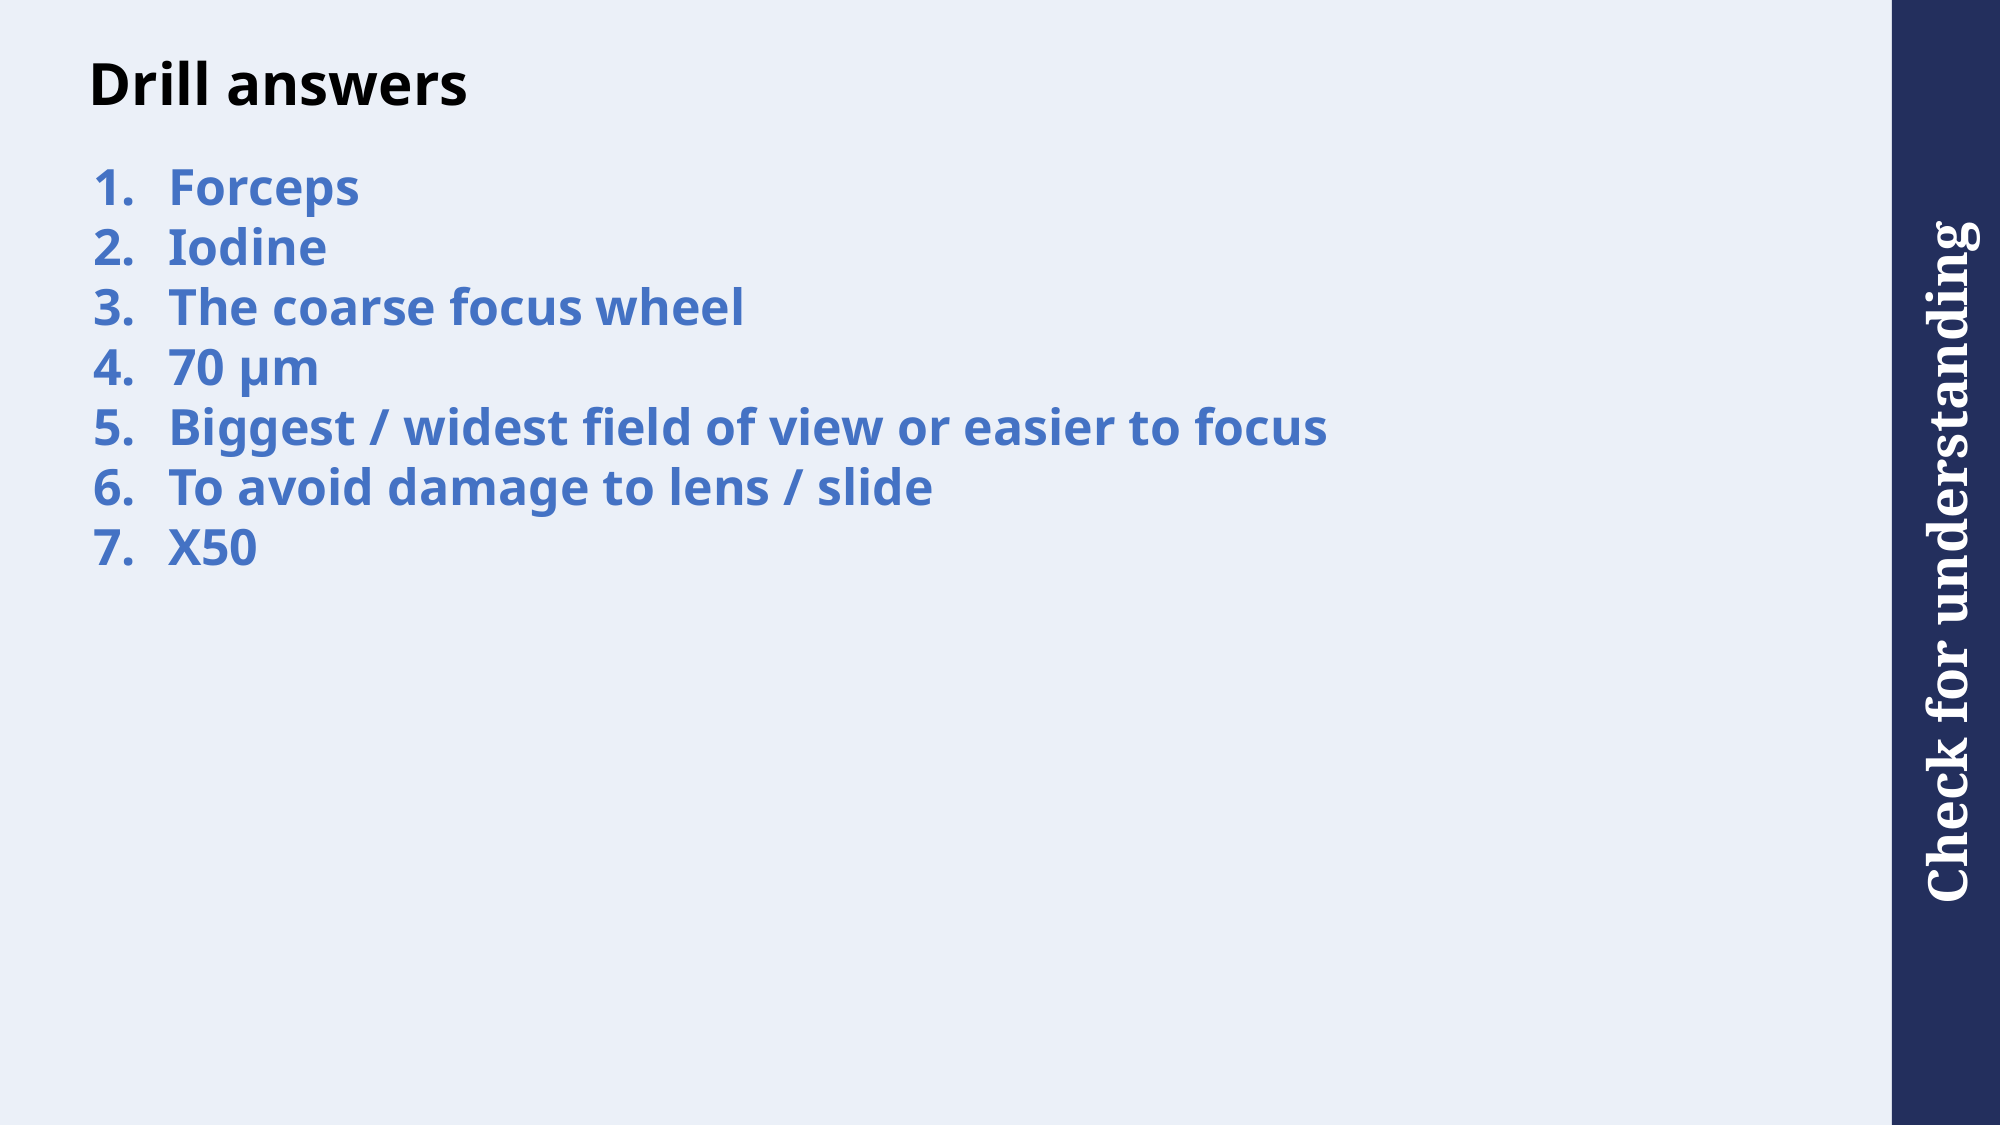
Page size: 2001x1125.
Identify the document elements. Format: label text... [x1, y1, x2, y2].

title Drill answers [88, 0, 1831, 119]
text_box Forceps Iodine The coarse focus wheel 70 µm Biggest / widest field of view or easier to focus To avoid damage to lens / slide X50 [78, 147, 1935, 703]
